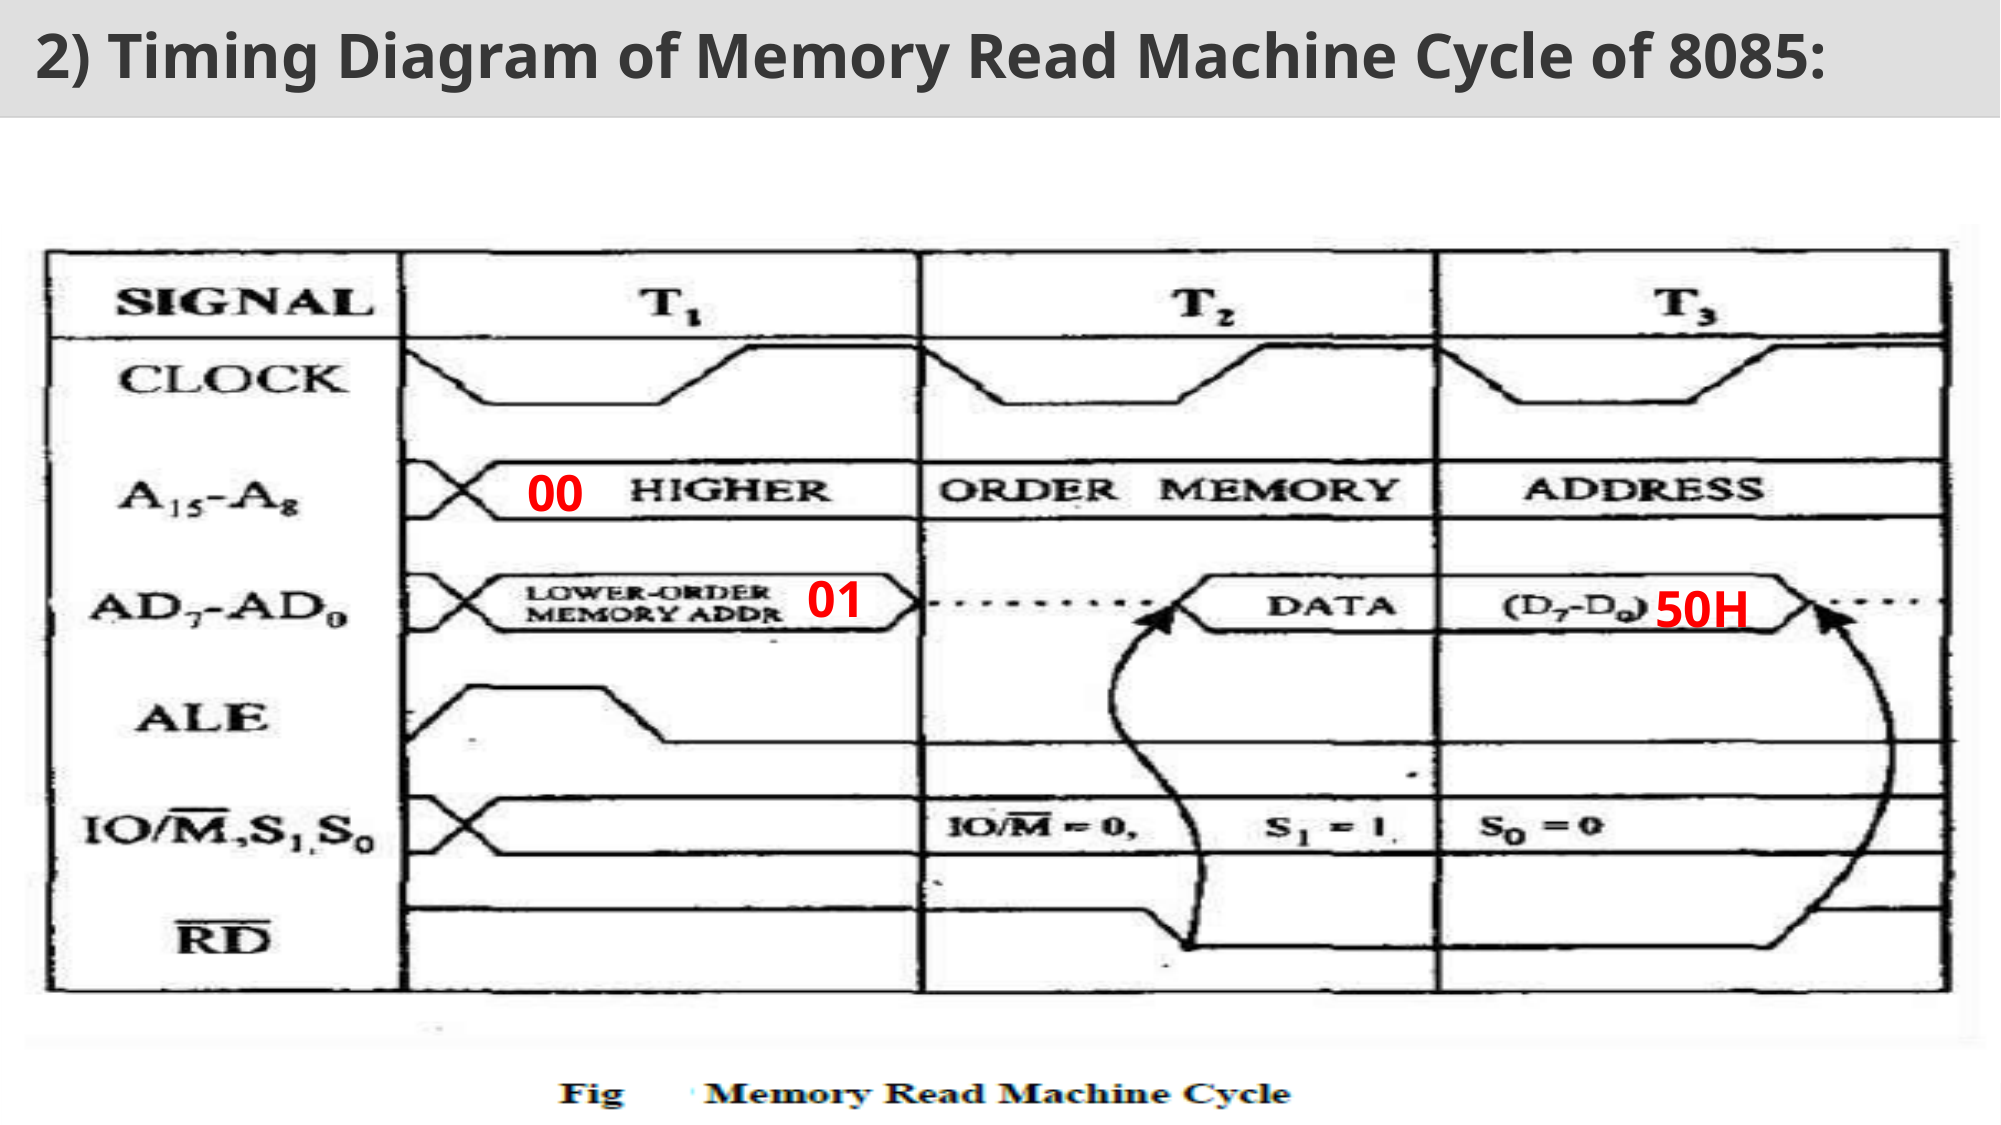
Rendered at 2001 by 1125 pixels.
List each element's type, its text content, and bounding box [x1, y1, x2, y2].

picture [0, 224, 2000, 1125]
title 2) Timing Diagram of Memory Read Machine Cycle of 8085: [0, 0, 2000, 117]
